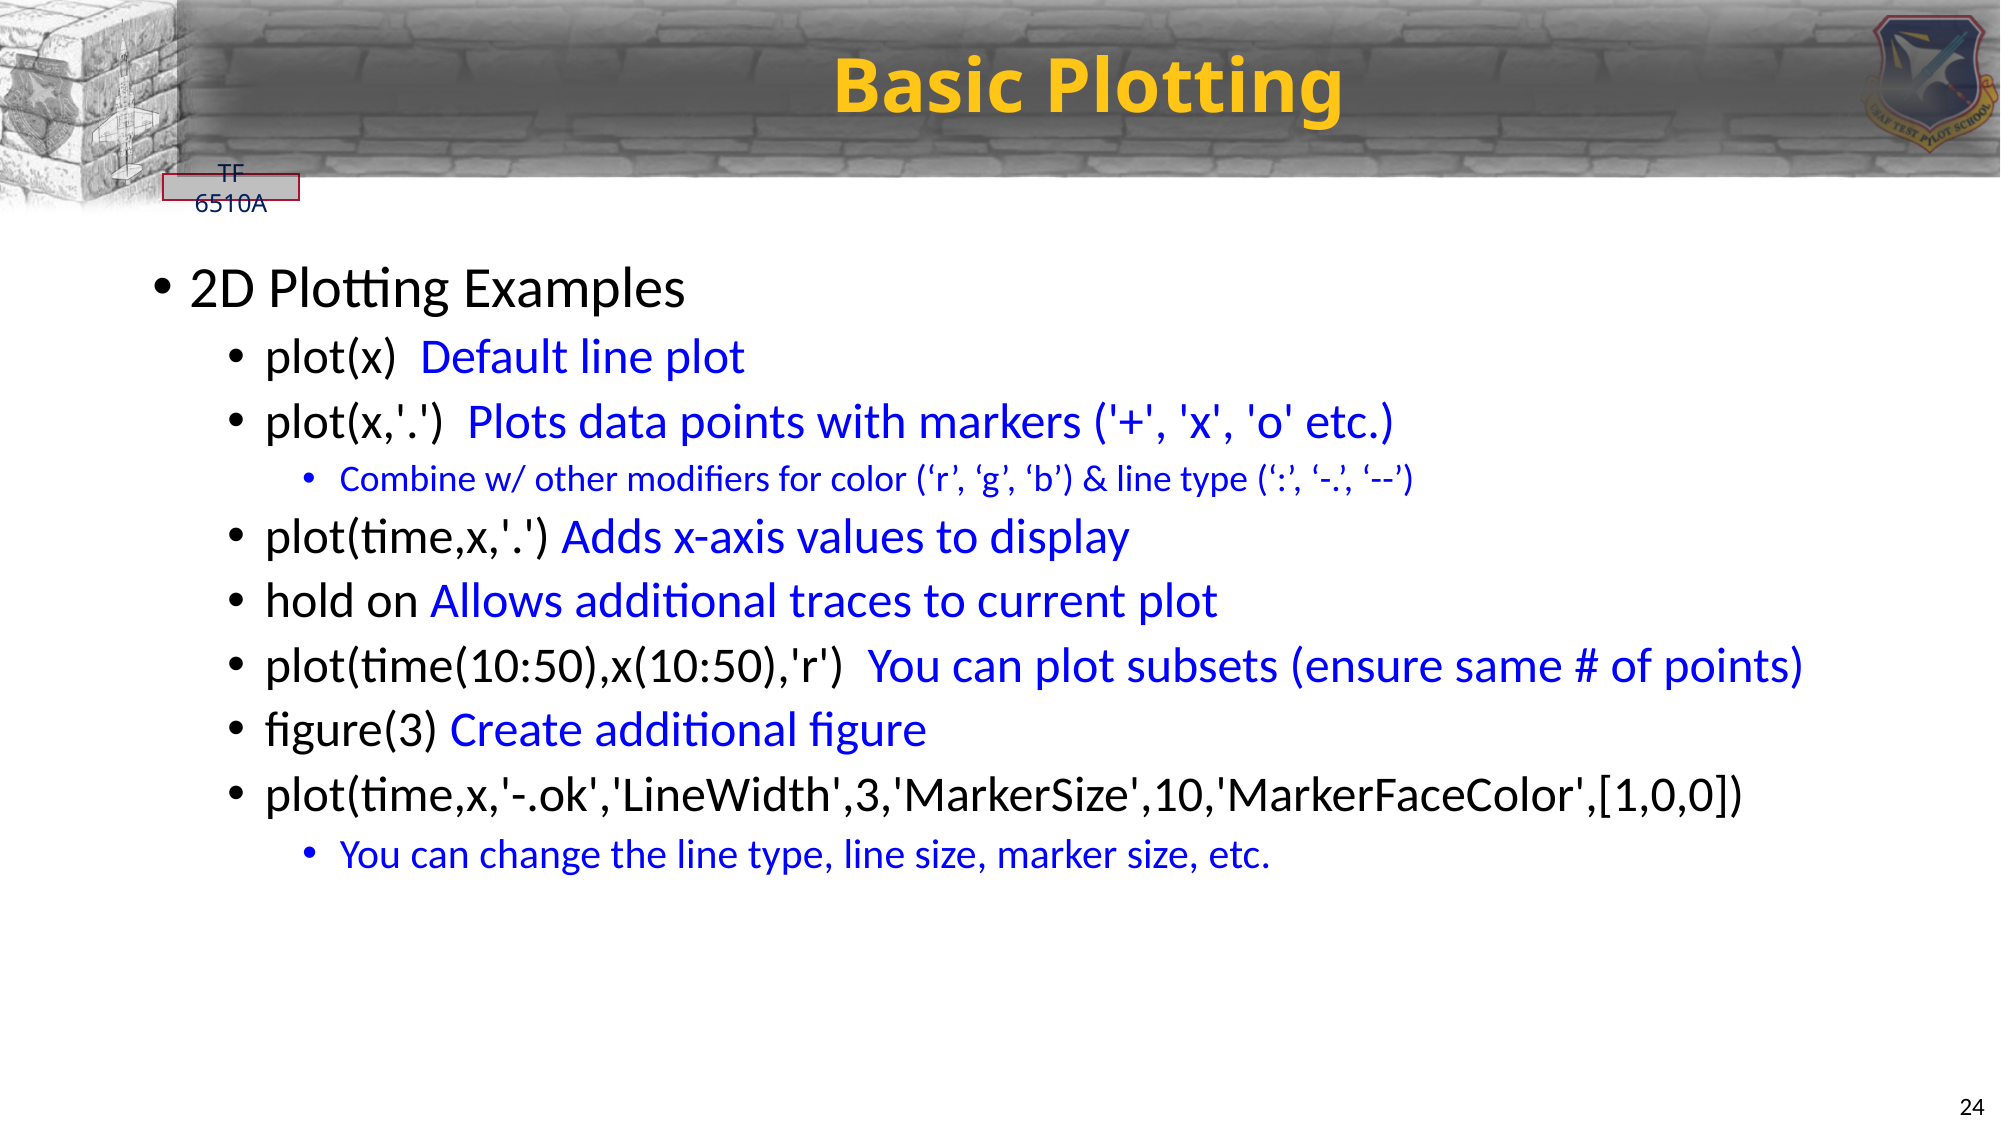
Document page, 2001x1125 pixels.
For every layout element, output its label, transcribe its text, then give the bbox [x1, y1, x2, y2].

picture [198, 203, 205, 210]
picture [300, 0, 2001, 178]
list 2D Plotting Examples plot(x) Default line plot plot(x,'.') Plots data points with markers ('+', 'x', 'o' etc.) Combine w/ other modifiers for color (‘r’, ‘g’, ‘b’) & line type (‘:’, ‘-.’, ‘--’) plot(time,x,'.') Adds x-axis values to display hold on Allows additional traces to current plot plot(time(10:50),x(10:50),'r') You can plot subsets (ensure same # of points) figure(3) Create additional figure plot(time,x,'-.ok','LineWidth',3,'MarkerSize',10,'MarkerFaceColor',[1,0,0]) You can change the line type, line size, marker size, etc. [137, 249, 1863, 964]
title Basic Plotting [176, 0, 2000, 177]
slide_number 24 [1550, 1075, 2000, 1125]
picture [0, 0, 211, 219]
